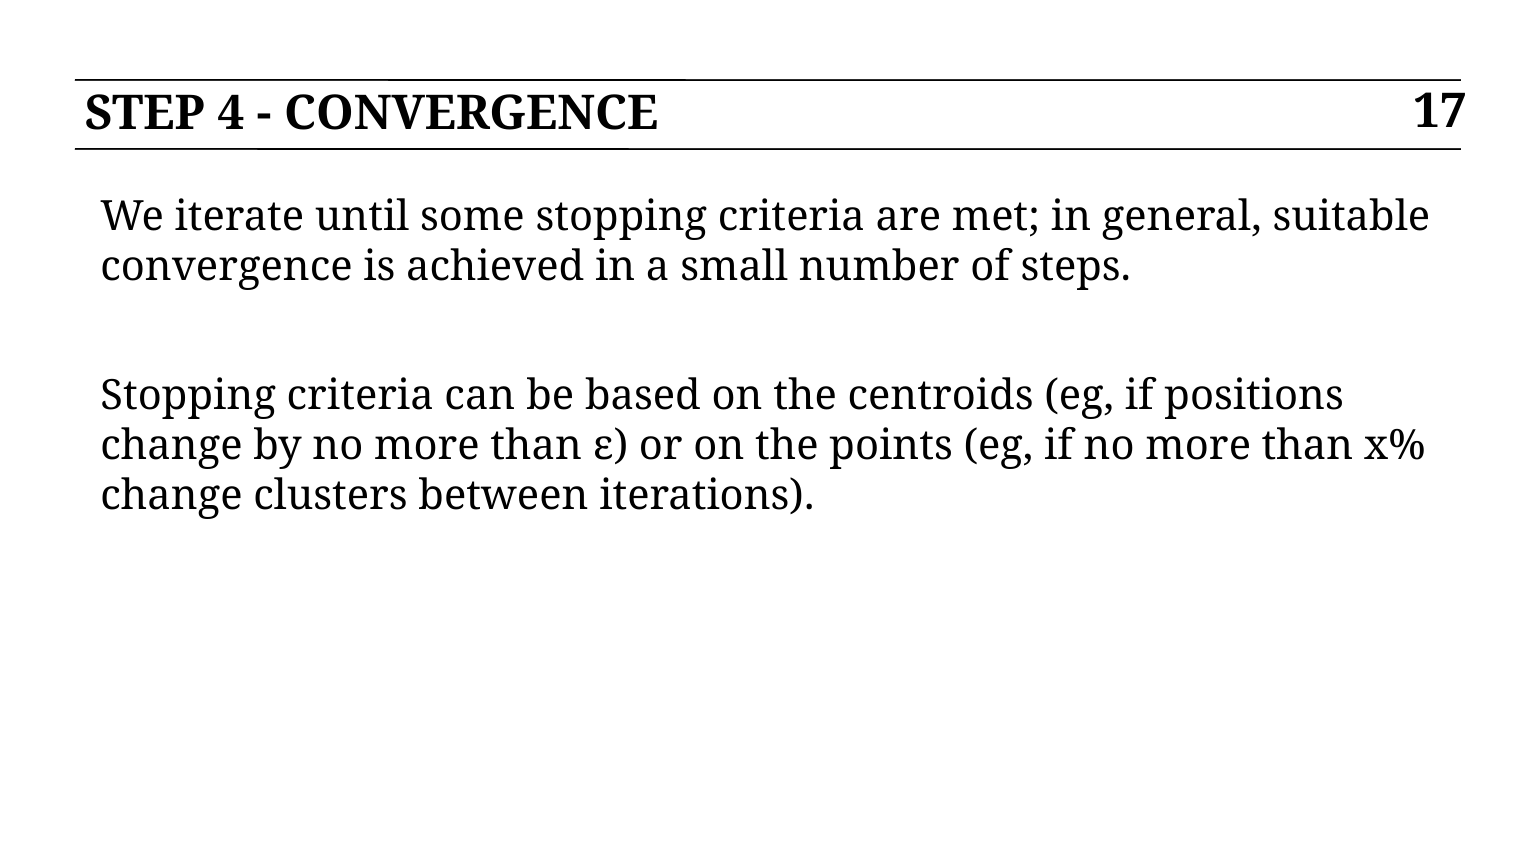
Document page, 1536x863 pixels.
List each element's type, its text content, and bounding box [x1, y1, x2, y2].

text_box We iterate until some stopping criteria are met; in general, suitable convergence is achieved in a small number of steps. Stopping criteria can be based on the centroids (eg, if positions change by no more than ε) or on the points (eg, if no more than x% change clusters between iterations). [92, 181, 1468, 526]
title STEP 4 - CONVERGENCE [76, 82, 1369, 251]
slide_number 17 [1408, 82, 1471, 142]
